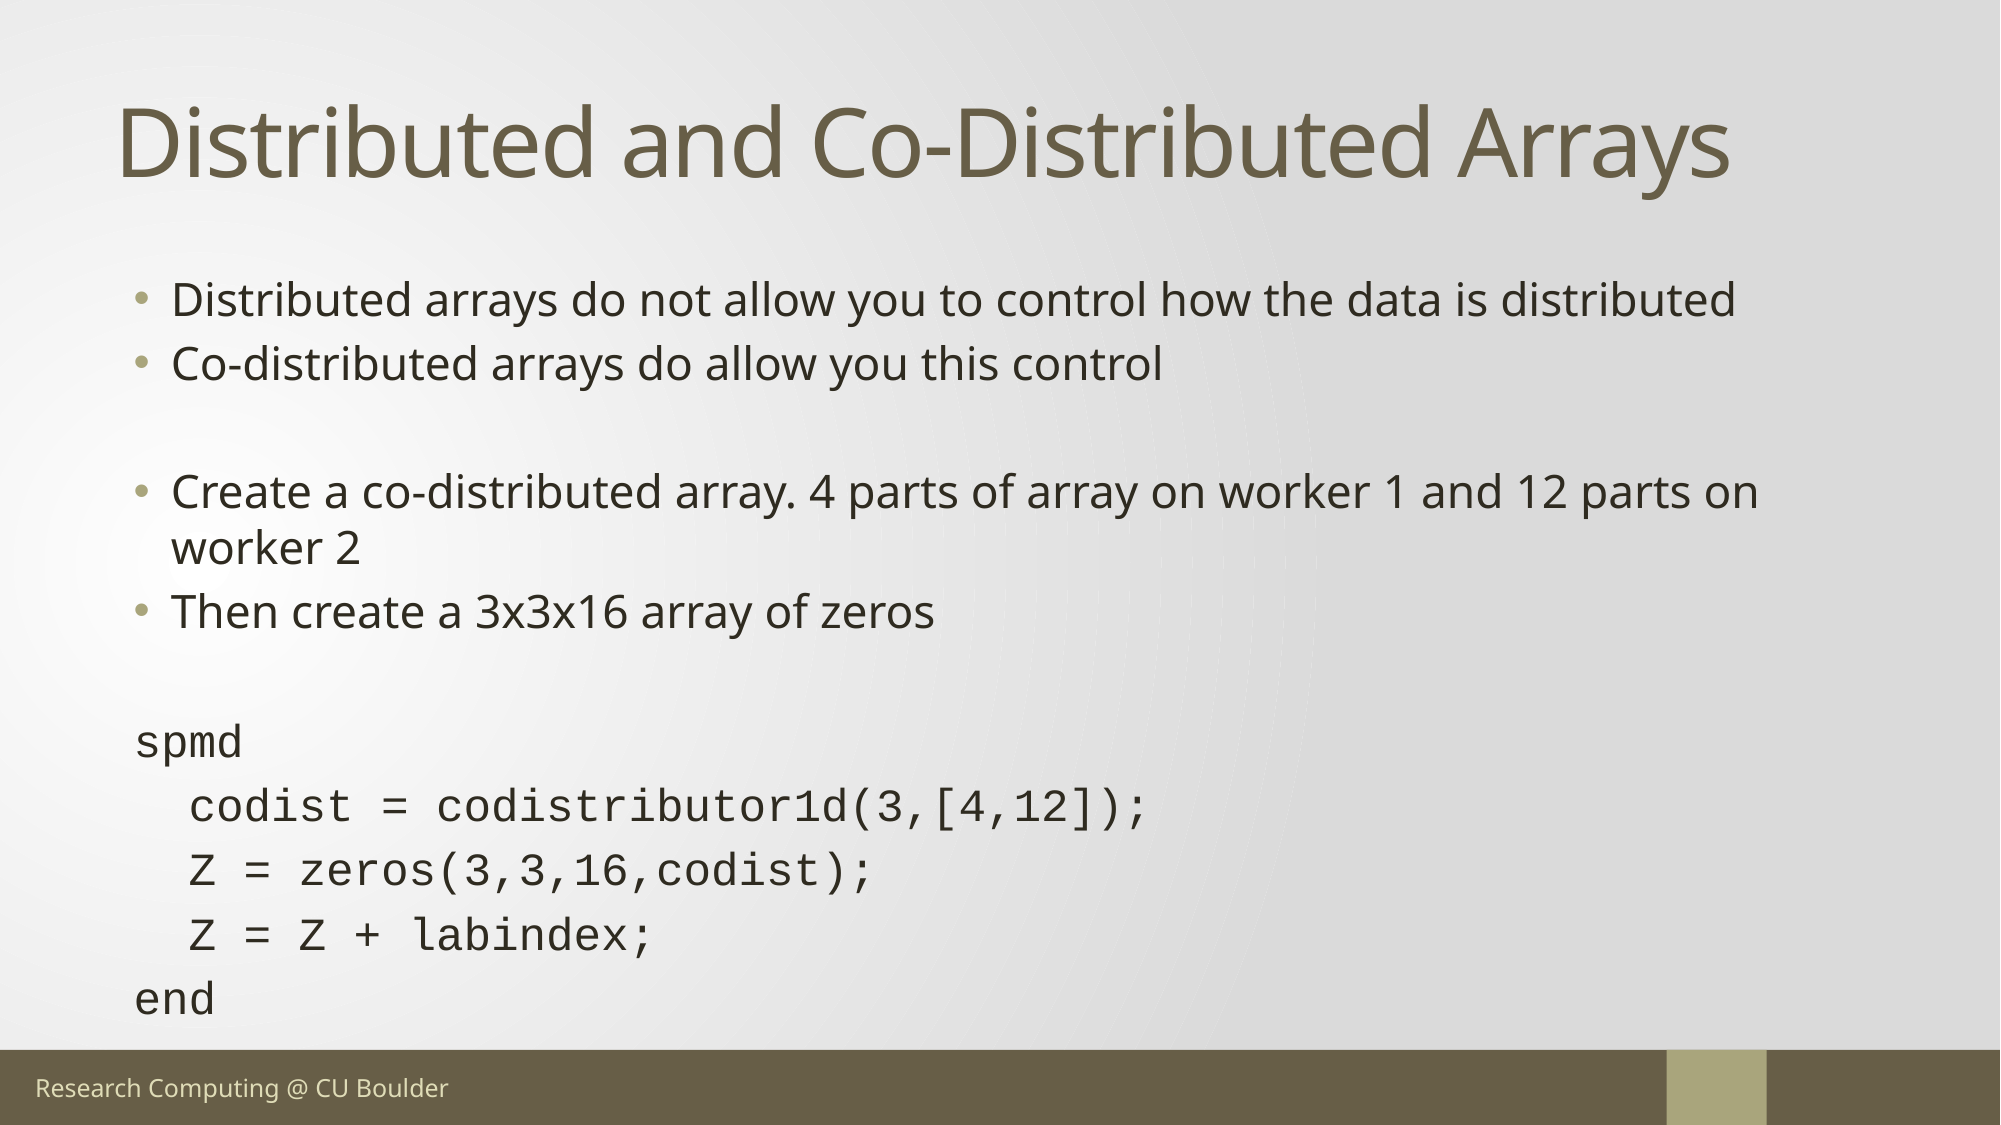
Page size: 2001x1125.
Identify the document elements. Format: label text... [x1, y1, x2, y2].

title Distributed and Co-Distributed Arrays [99, 45, 1892, 233]
list Distributed arrays do not allow you to control how the data is distributed Co-distributed arrays do allow you this control Create a co-distributed array. 4 parts of array on worker 1 and 12 parts on worker 2 Then create a 3x3x16 array of zeros spmd codist = codistributor1d(3,[4,12]); Z = zeros(3,3,16,codist); Z = Z + labindex; end [99, 262, 1892, 1032]
